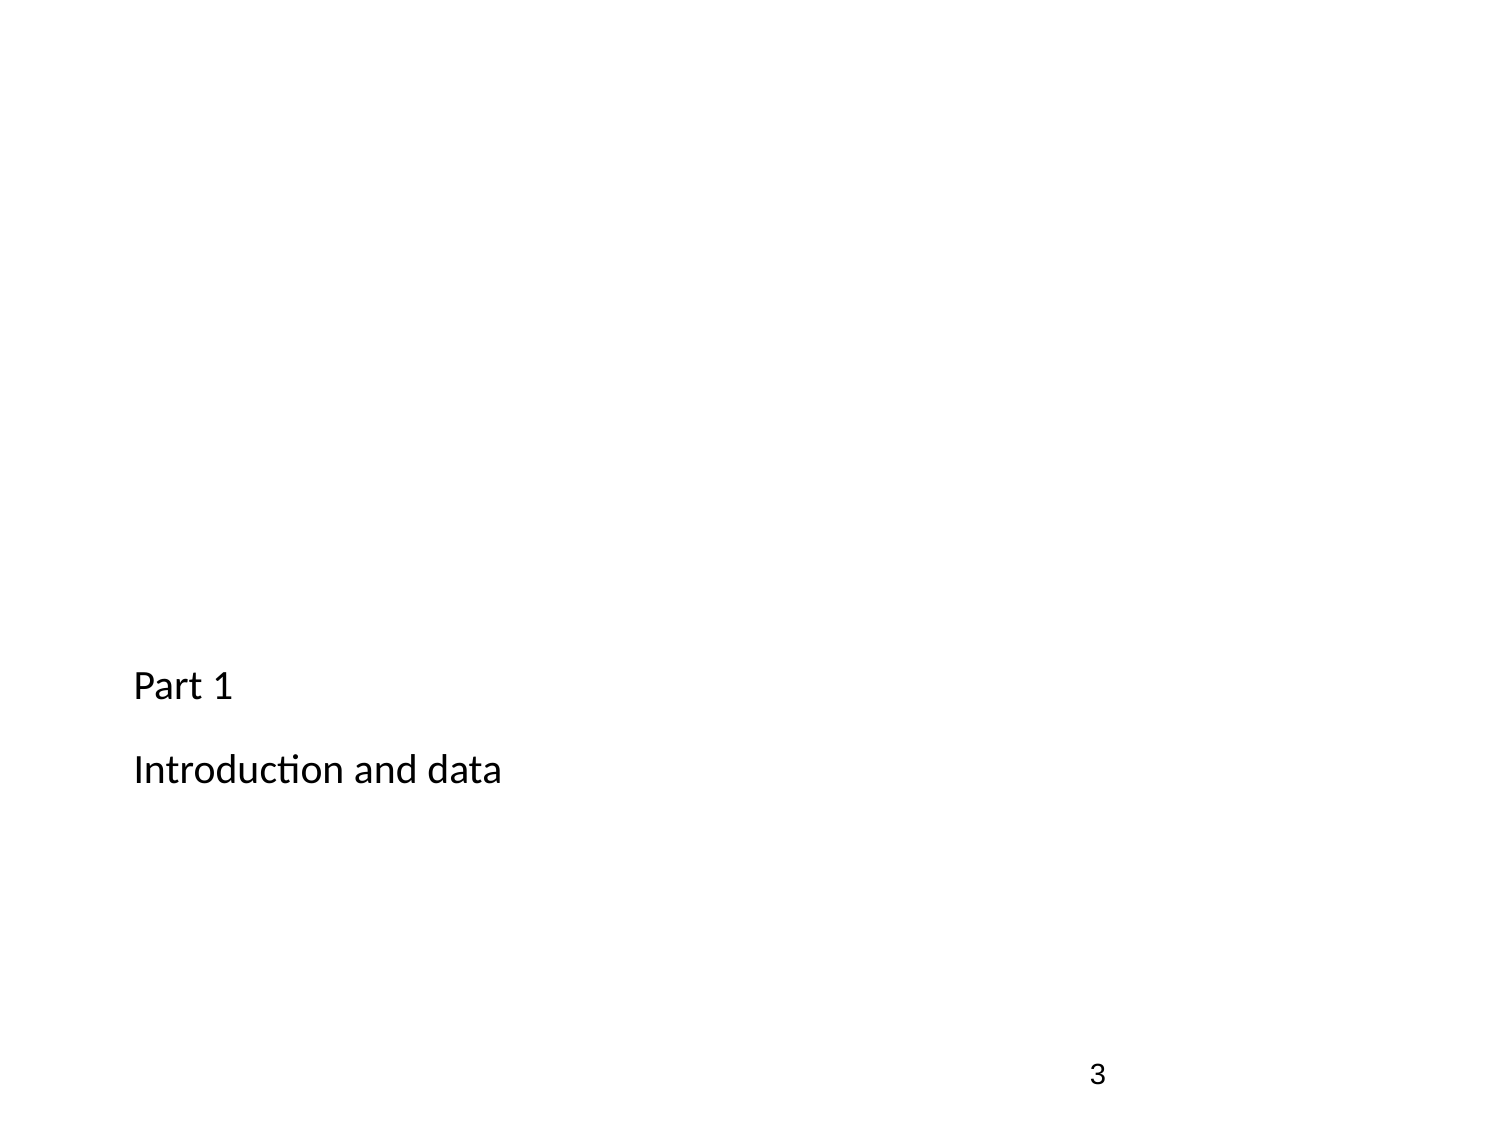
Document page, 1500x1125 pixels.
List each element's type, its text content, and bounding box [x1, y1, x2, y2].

slide_number 3 [1074, 1042, 1425, 1103]
list Part 1 [118, 476, 1394, 723]
title Introduction and data [118, 726, 1394, 951]
